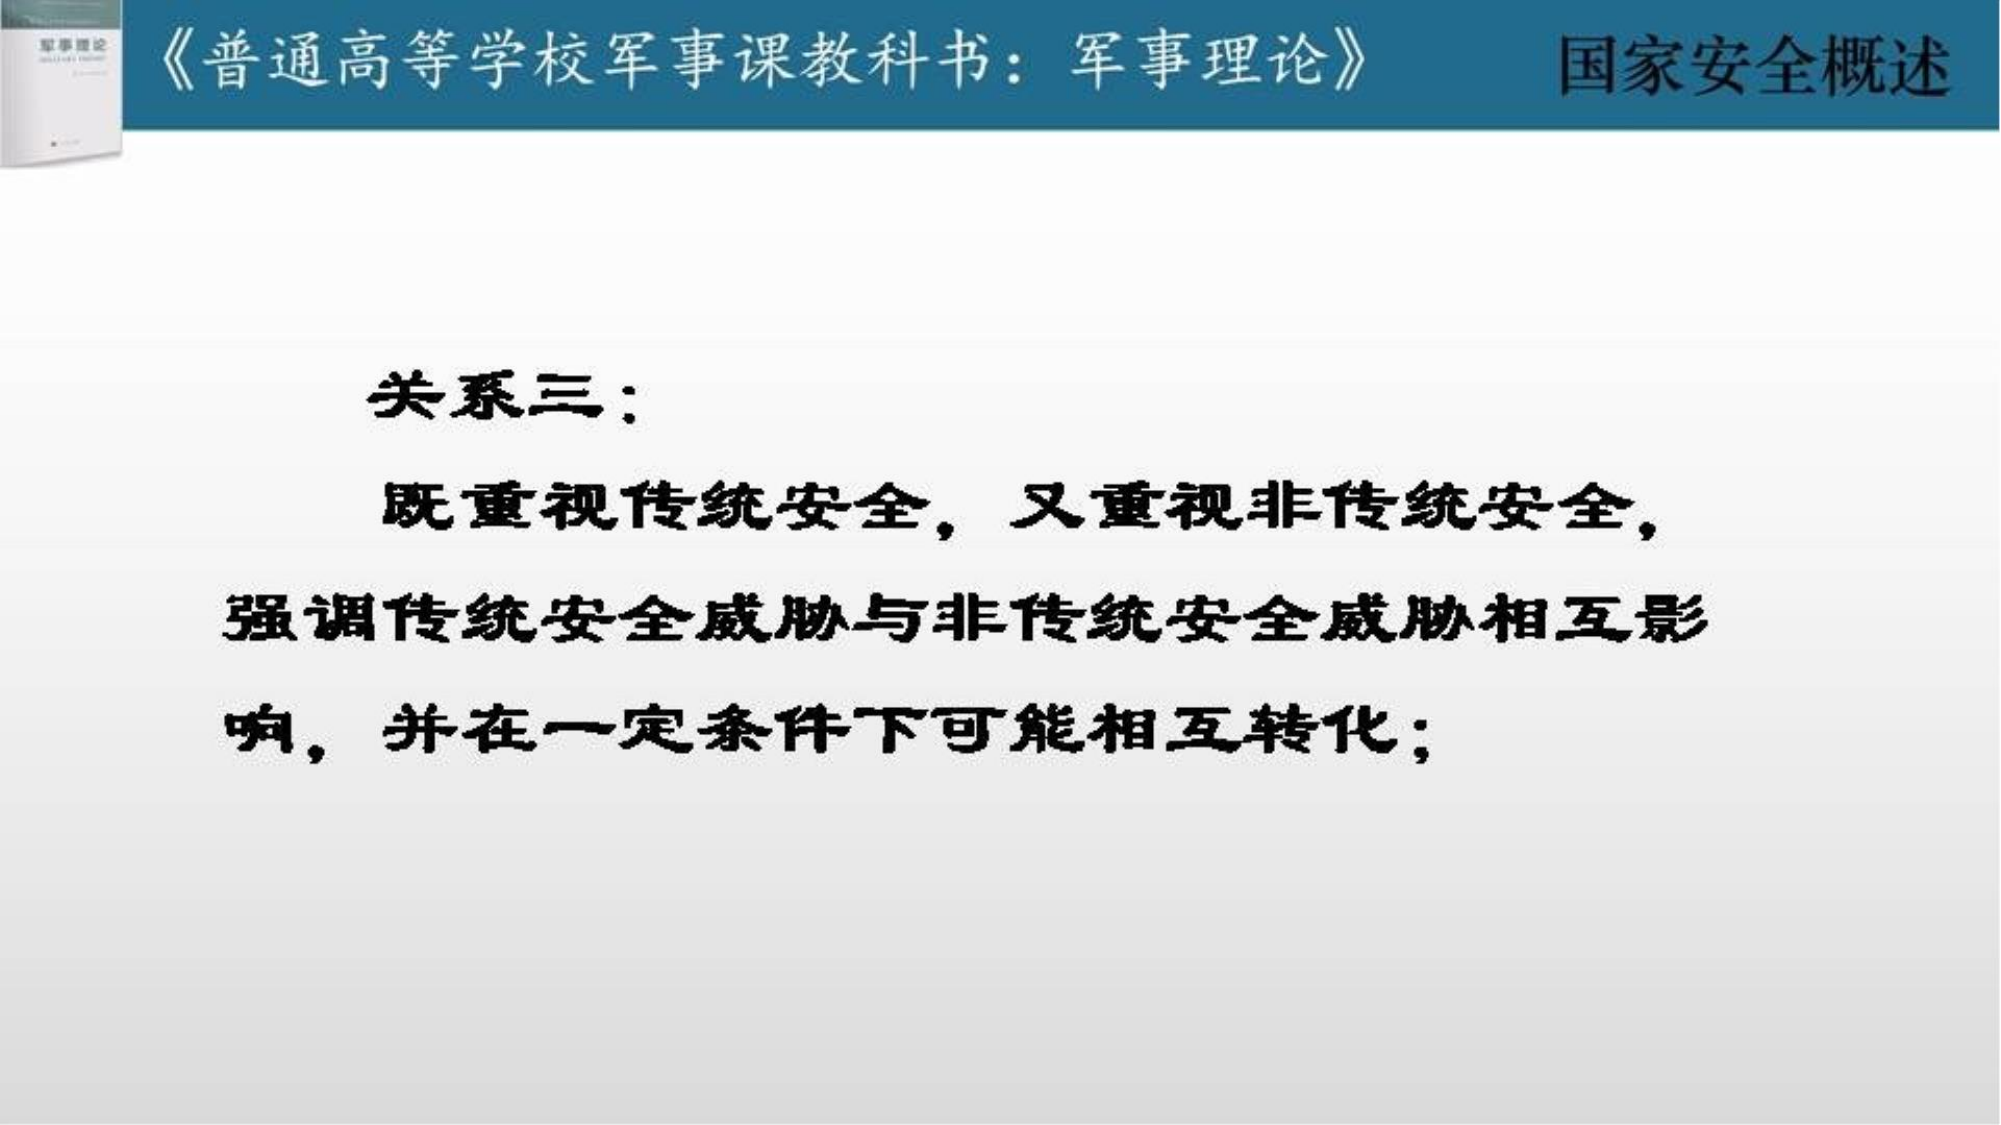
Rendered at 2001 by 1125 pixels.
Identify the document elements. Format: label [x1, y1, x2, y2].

text_box [0, 0, 2000, 1125]
